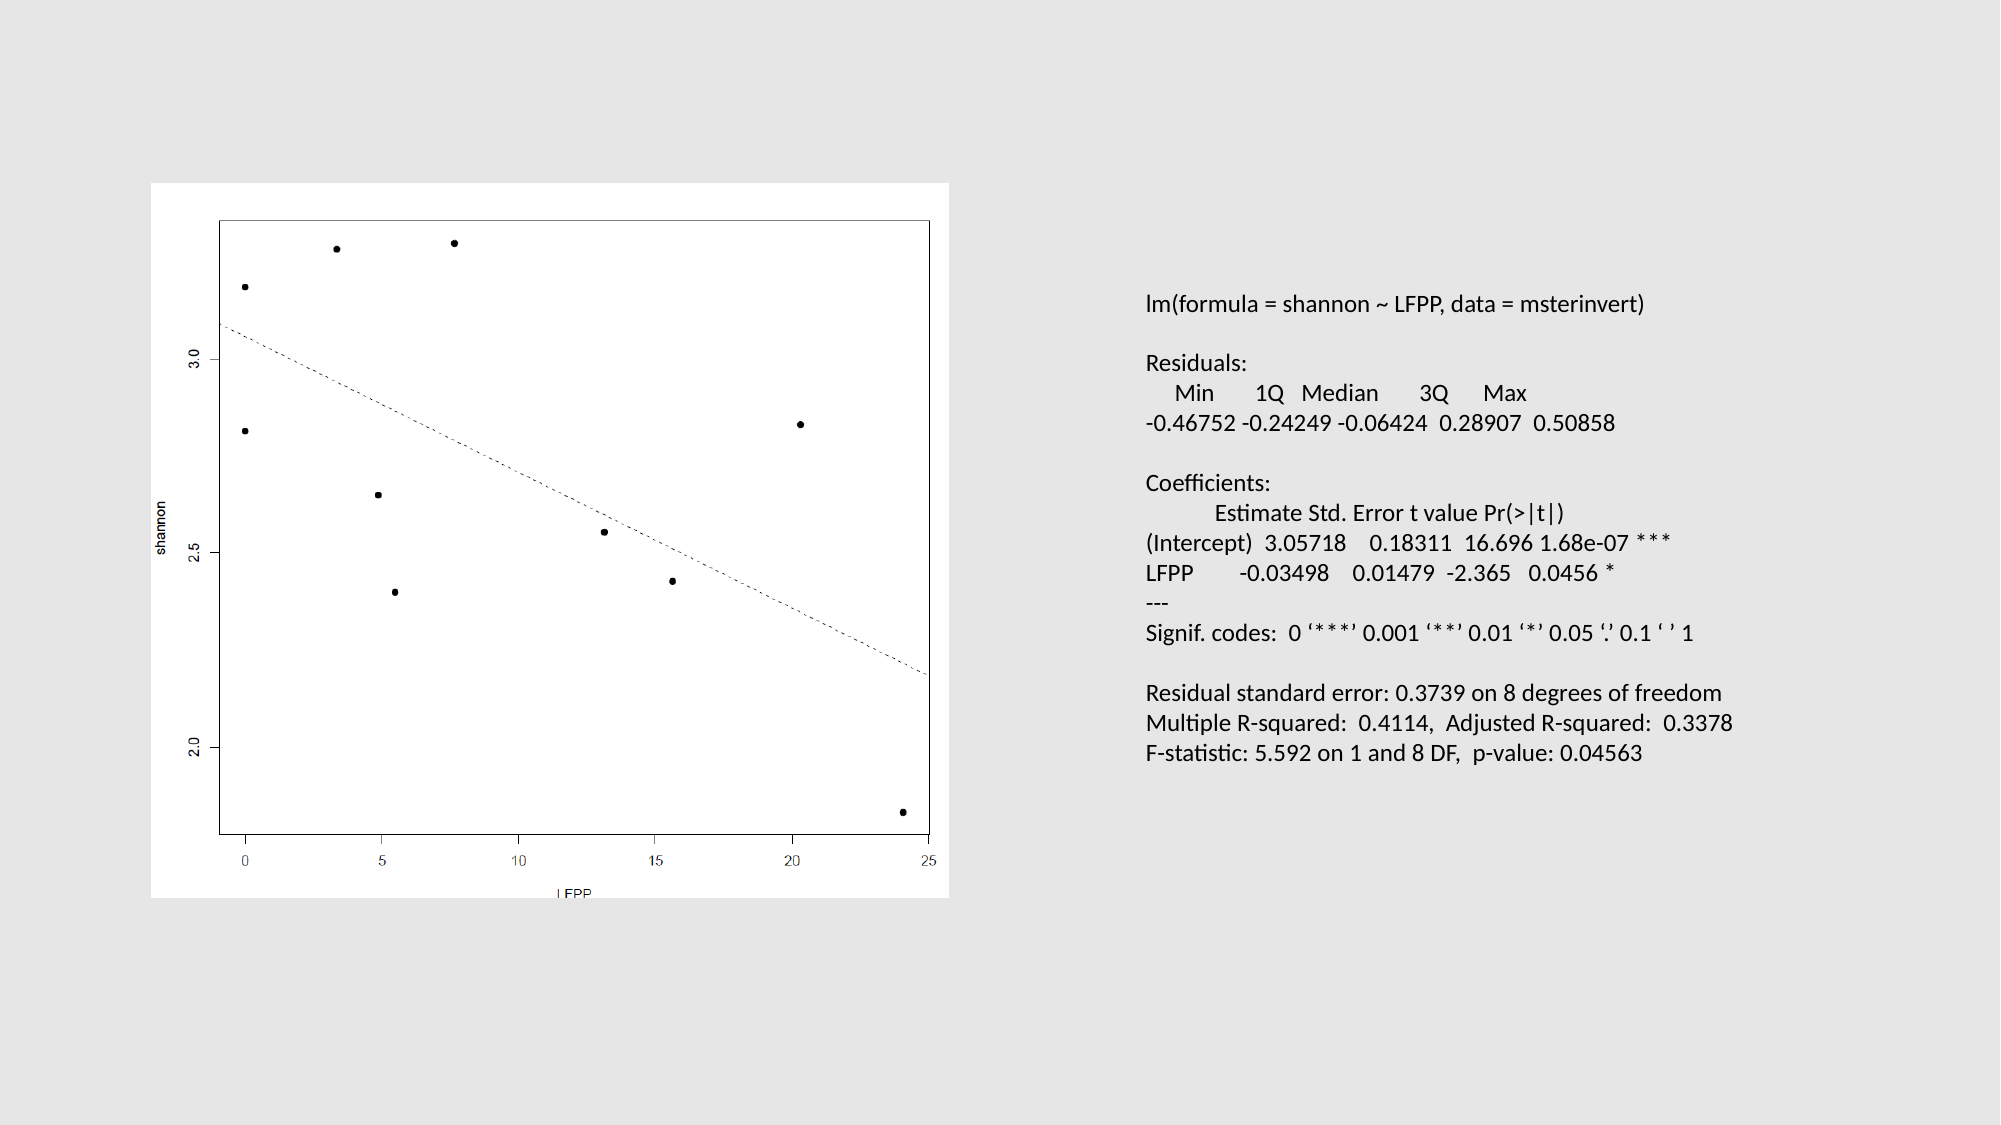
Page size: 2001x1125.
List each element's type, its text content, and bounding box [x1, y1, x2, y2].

text_box lm(formula = shannon ~ LFPP, data = msterinvert) Residuals: Min 1Q Median 3Q Max -0.46752 -0.24249 -0.06424 0.28907 0.50858 Coefficients: Estimate Std. Error t value Pr(>|t|) (Intercept) 3.05718 0.18311 16.696 1.68e-07 *** LFPP -0.03498 0.01479 -2.365 0.0456 * --- Signif. codes: 0 ‘***’ 0.001 ‘**’ 0.01 ‘*’ 0.05 ‘.’ 0.1 ‘ ’ 1 Residual standard error: 0.3739 on 8 degrees of freedom Multiple R-squared: 0.4114, Adjusted R-squared: 0.3378 F-statistic: 5.592 on 1 and 8 DF, p-value: 0.04563 [1131, 279, 1770, 774]
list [151, 183, 948, 898]
